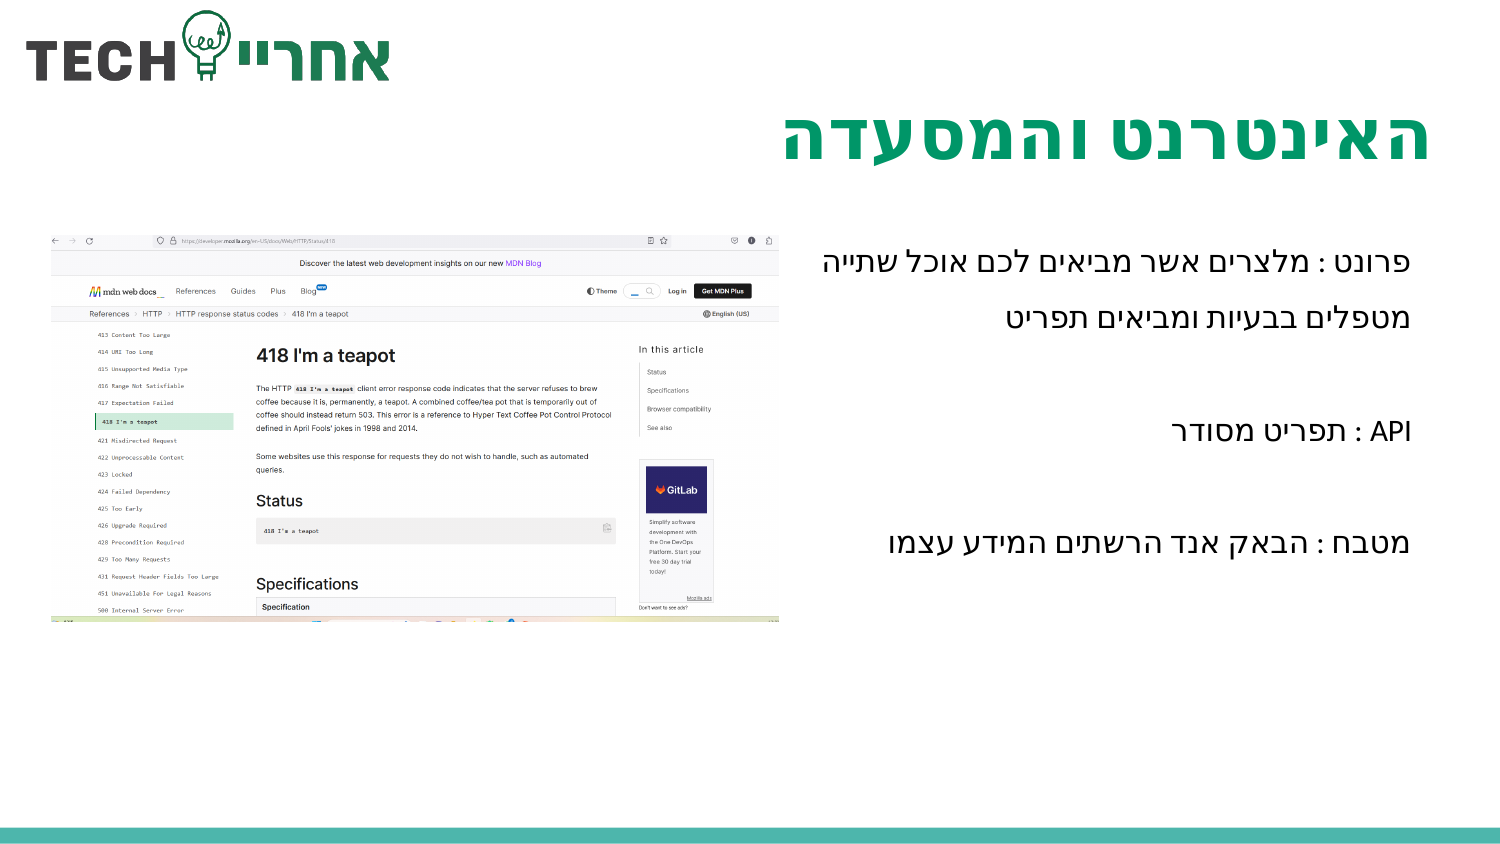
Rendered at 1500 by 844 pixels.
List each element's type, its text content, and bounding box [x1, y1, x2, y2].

title האינטרנט והמסעדה [51, 72, 1449, 189]
picture [0, 0, 440, 116]
picture [50, 235, 779, 623]
list פרונט : מלצרים אשר מביאים לכם אוכל שתייה מטפלים בבעיות ומביאים תפריט API : תפריט מסודר מטבח : הבאק אנד הרשתים המידע עצמו [81, 207, 1449, 750]
